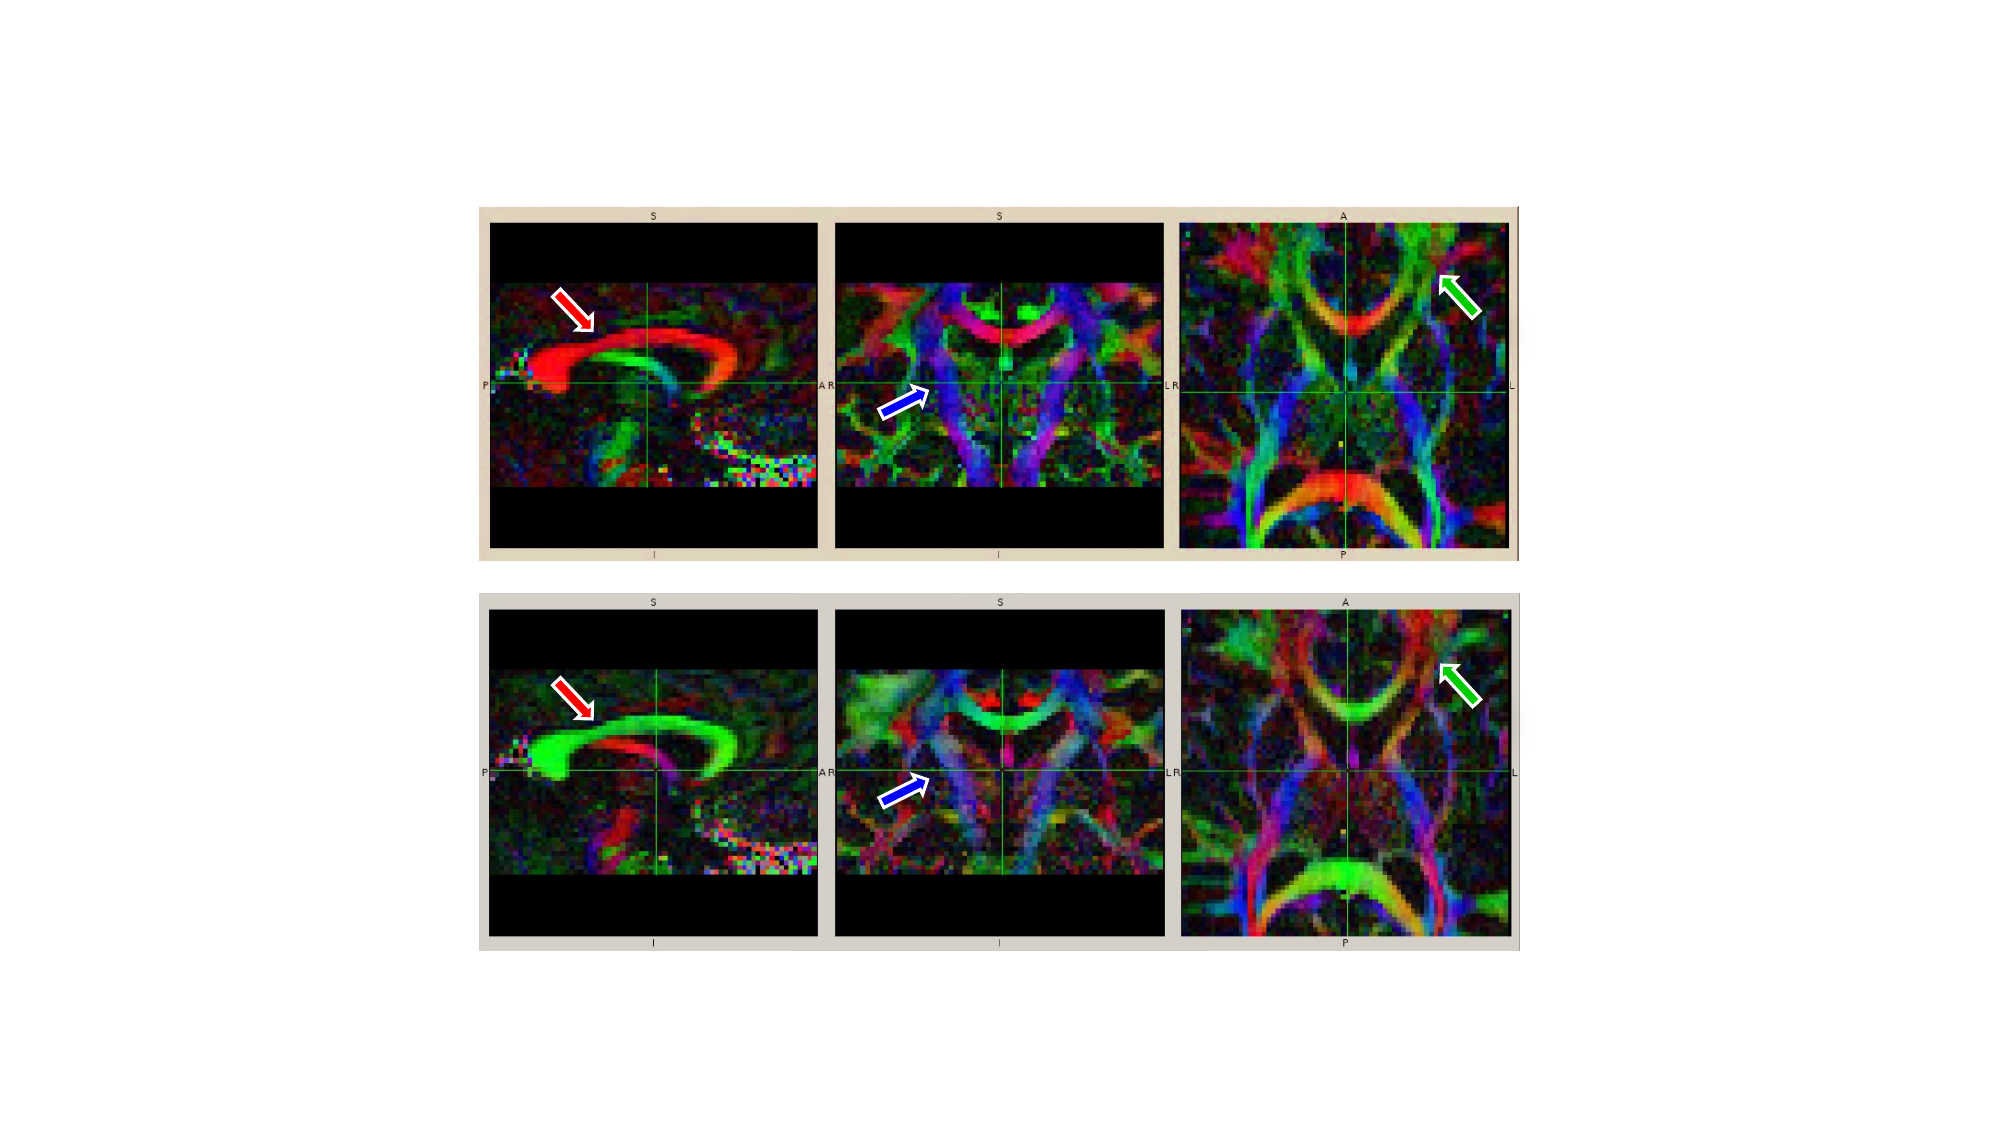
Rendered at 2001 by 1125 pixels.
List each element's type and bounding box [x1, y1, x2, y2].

picture [479, 593, 1520, 951]
picture [479, 206, 1519, 561]
